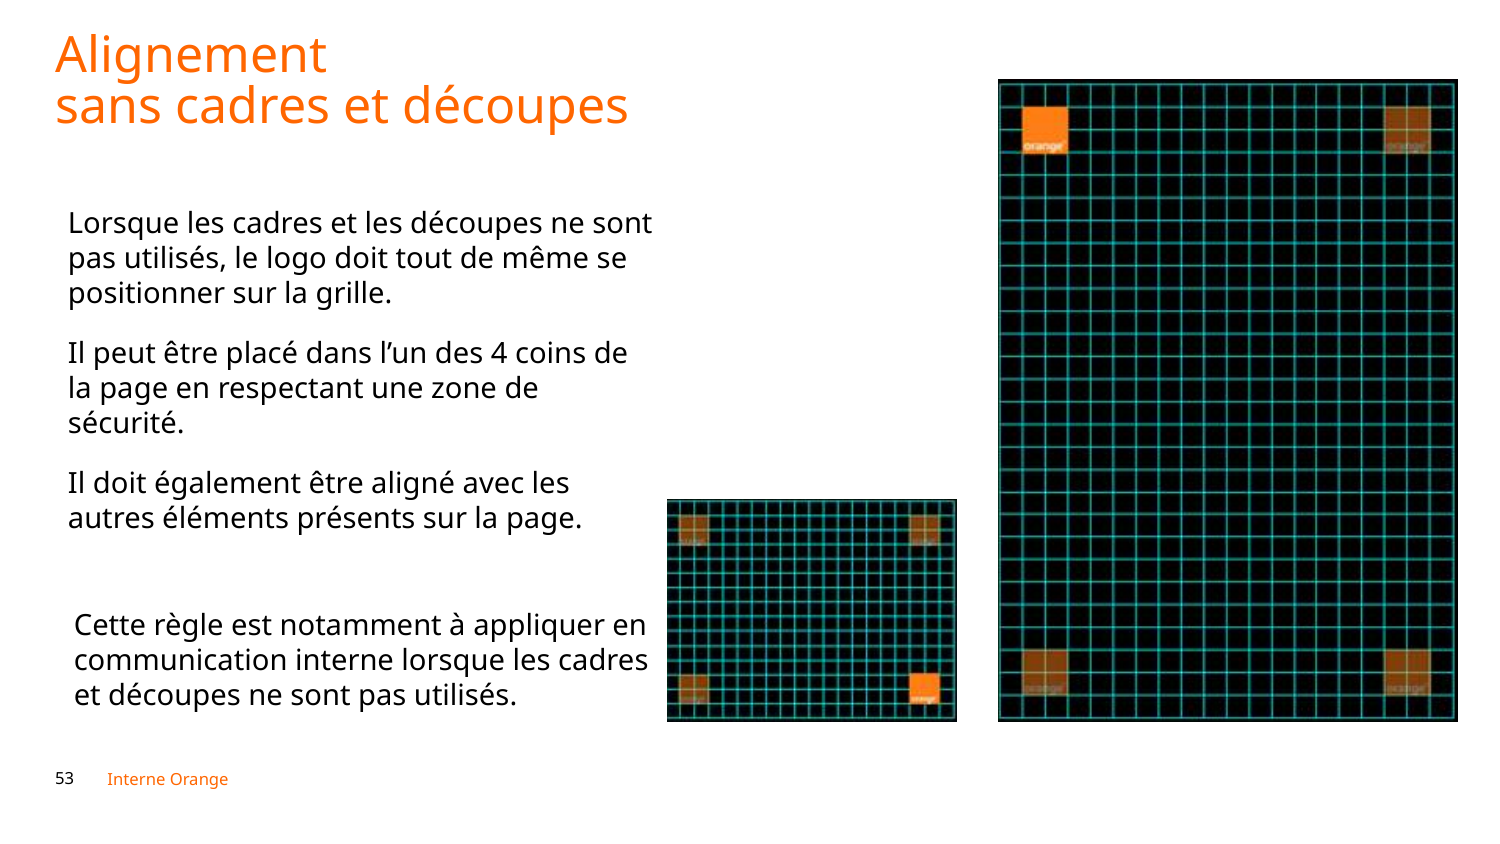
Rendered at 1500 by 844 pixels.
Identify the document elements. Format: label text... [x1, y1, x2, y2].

text_box Cette règle est notamment à appliquer en communication interne lorsque les cadres et découpes ne sont pas utilisés. [58, 598, 667, 719]
list Alignement sans cadres et découpes [55, 32, 1446, 127]
text_box Lorsque les cadres et les découpes ne sont pas utilisés, le logo doit tout de même se positionner sur la grille. [53, 197, 680, 317]
text_box Il doit également être aligné avec les autres éléments présents sur la page. [53, 456, 668, 542]
picture [997, 79, 1458, 722]
picture [667, 499, 957, 722]
text_box Il peut être placé dans l’un des 4 coins de la page en respectant une zone de sécurité. [53, 327, 668, 447]
